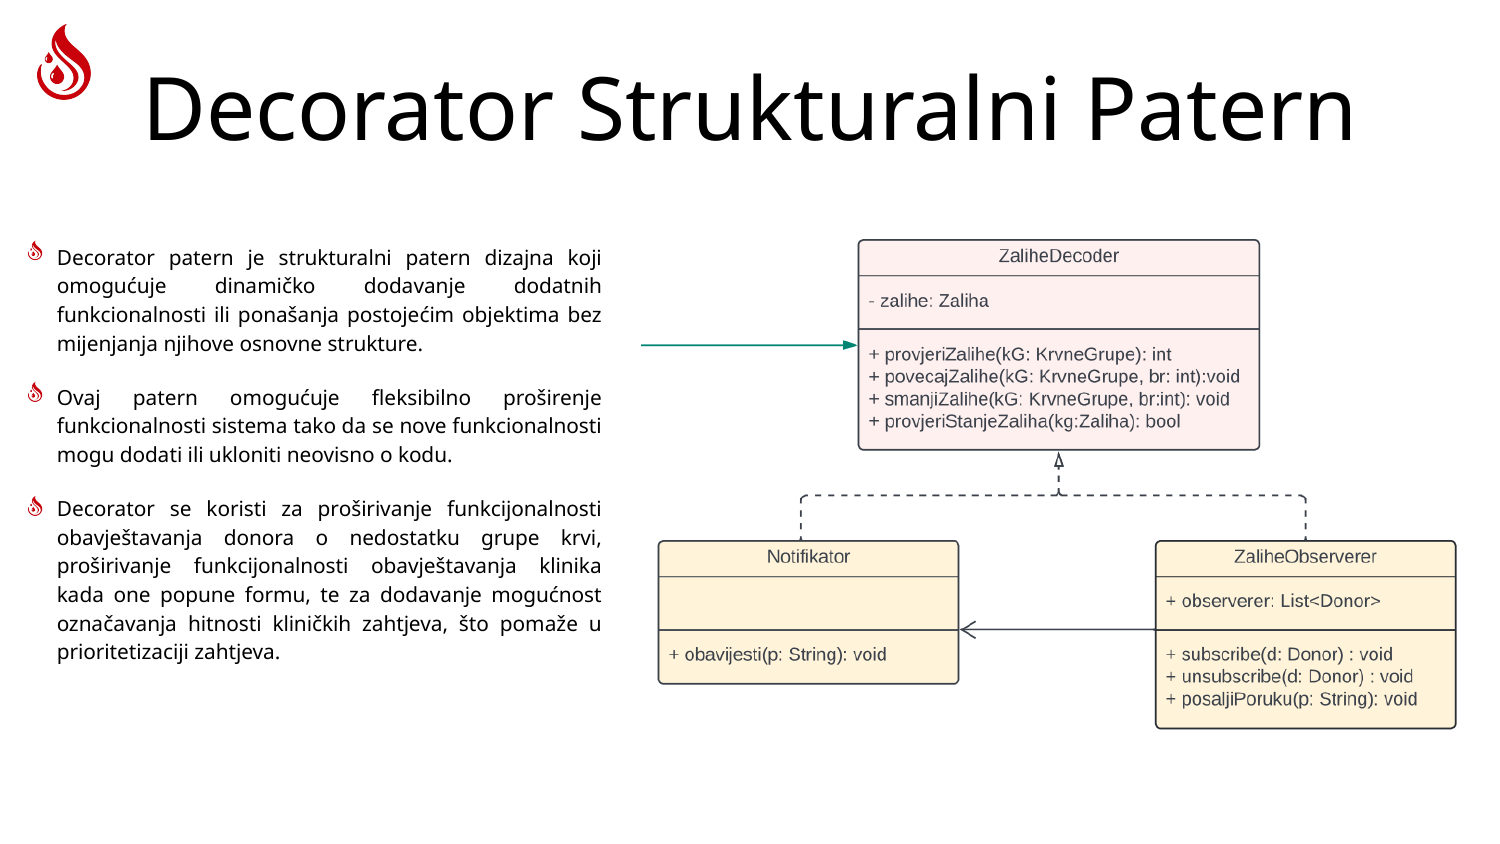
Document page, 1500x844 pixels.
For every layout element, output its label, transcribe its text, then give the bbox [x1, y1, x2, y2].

picture [0, 0, 127, 127]
picture [641, 197, 1476, 746]
picture [17, 489, 52, 523]
text_box Decorator patern je strukturalni patern dizajna koji omogućuje dinamičko dodavanje dodatnih funkcionalnosti ili ponašanja postojećim objektima bez mijenjanja njihove osnovne strukture. Ovaj patern omogućuje fleksibilno proširenje funkcionalnosti sistema tako da se nove funkcionalnosti mogu dodati ili ukloniti neovisno o kodu. Decorator se koristi za proširivanje funkcijonalnosti obavještavanja donora o nedostatku grupe krvi, proširivanje funkcijonalnosti obavještavanja klinika kada one popune formu, te za dodavanje mogućnost označavanja hitnosti kliničkih zahtjeva, što pomaže u prioritetizaciji zahtjeva. [41, 225, 617, 773]
title Decorator Strukturalni Patern [51, 36, 1449, 173]
picture [17, 374, 52, 409]
picture [17, 233, 52, 268]
